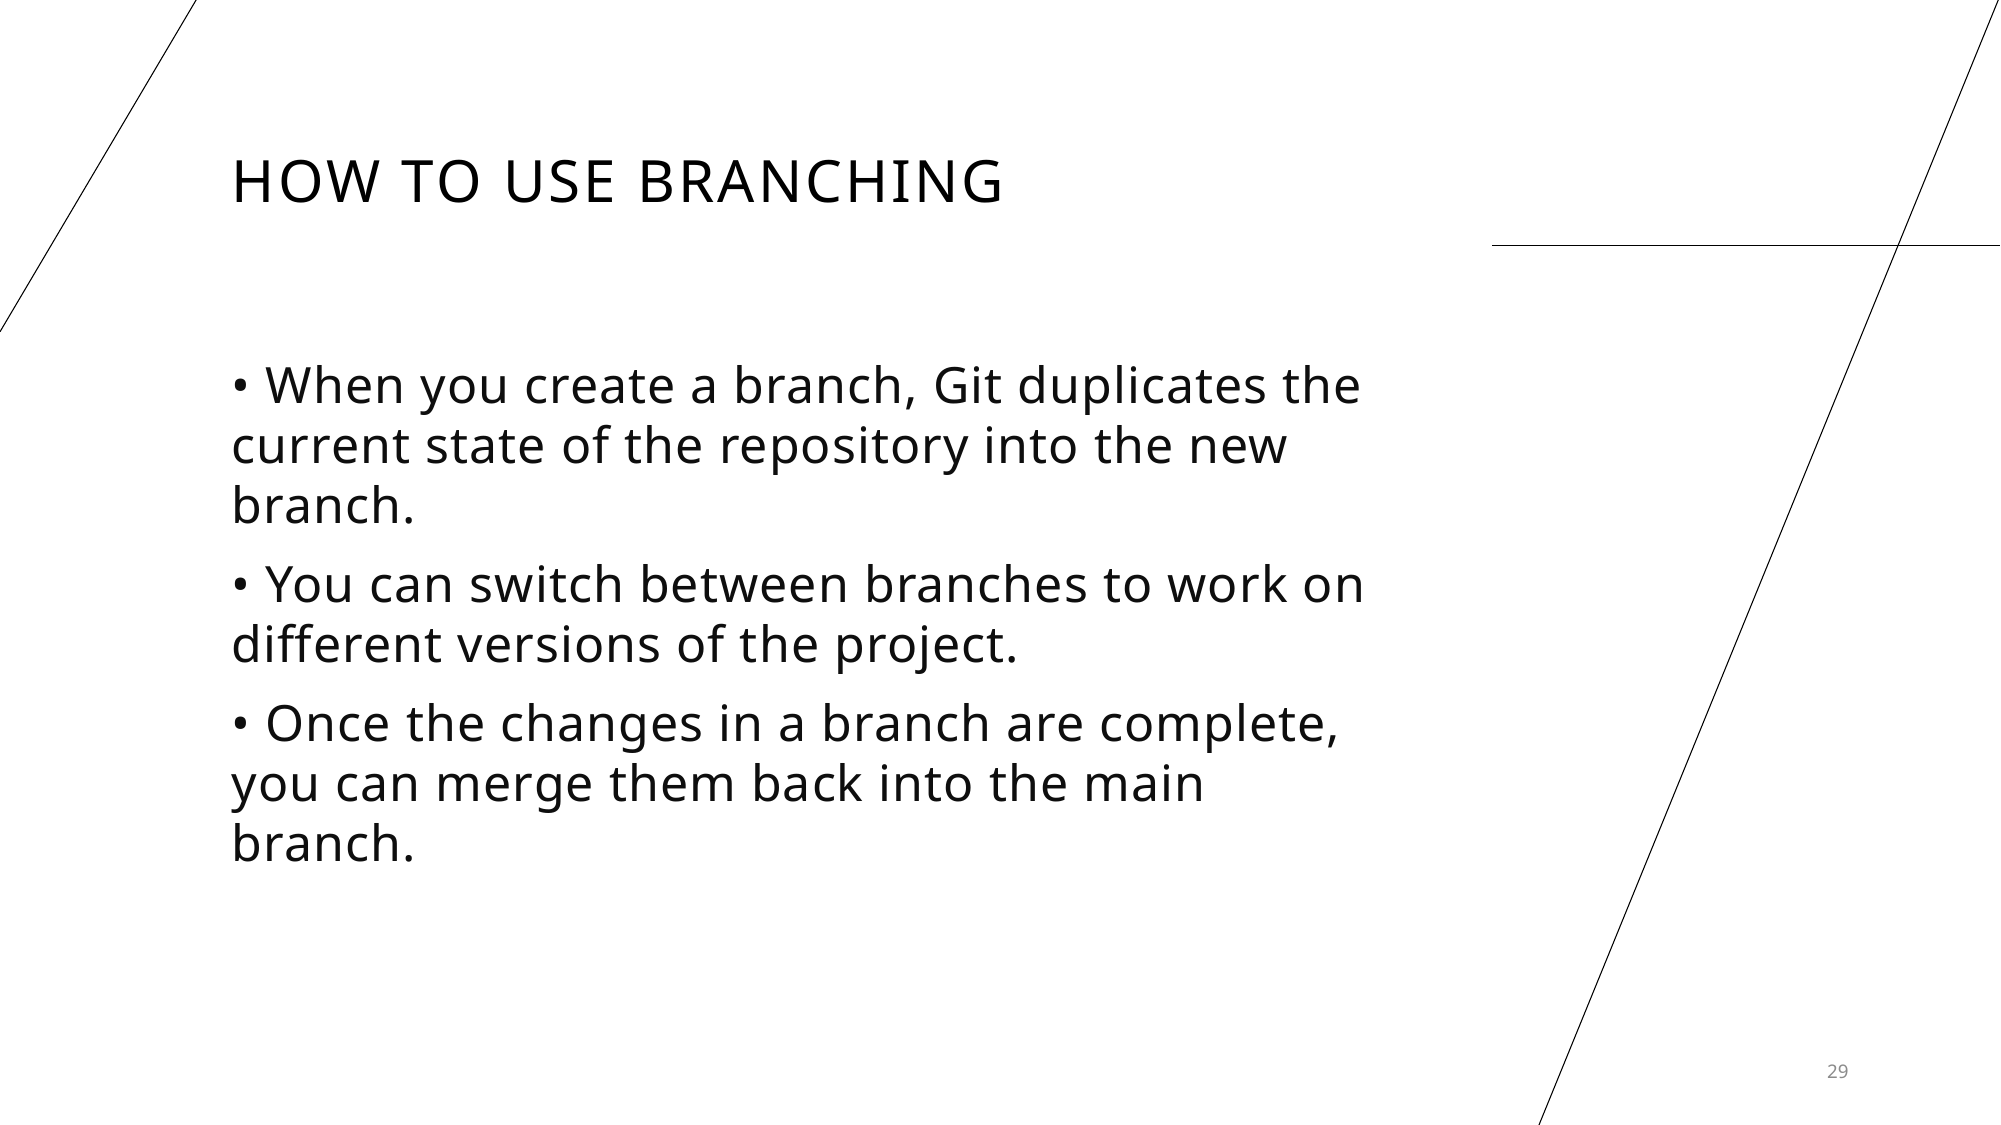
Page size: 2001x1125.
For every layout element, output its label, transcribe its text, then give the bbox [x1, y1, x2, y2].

list • When you create a branch, Git duplicates the current state of the repository into the new branch. • You can switch between branches to work on different versions of the project. • Once the changes in a branch are complete, you can merge them back into the main branch. [216, 346, 1413, 1013]
title How to Use Branching [216, 43, 1413, 223]
slide_number 29 [1701, 1042, 1864, 1103]
